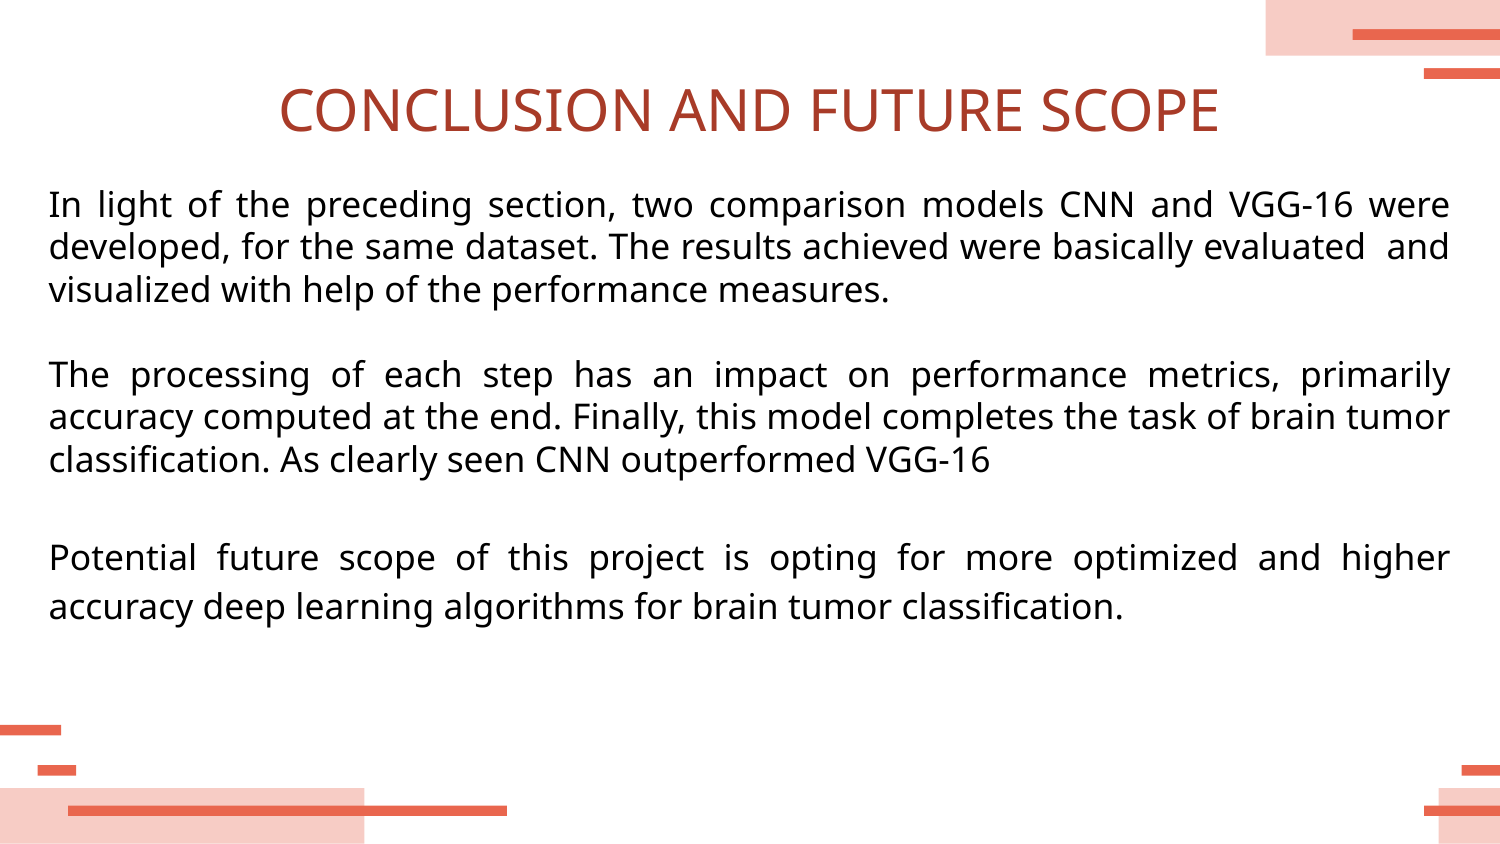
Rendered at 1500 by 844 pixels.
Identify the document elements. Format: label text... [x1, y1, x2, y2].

title CONCLUSION AND FUTURE SCOPE [110, 61, 1390, 156]
text_box In light of the preceding section, two comparison models CNN and VGG-16 were developed, for the same dataset. The results achieved were basically evaluated and visualized with help of the performance measures. The processing of each step has an impact on performance metrics, primarily accuracy computed at the end. Finally, this model completes the task of brain tumor classification. As clearly seen CNN outperformed VGG-16 Potential future scope of this project is opting for more optimized and higher accuracy deep learning algorithms for brain tumor classification. [33, 166, 1467, 642]
